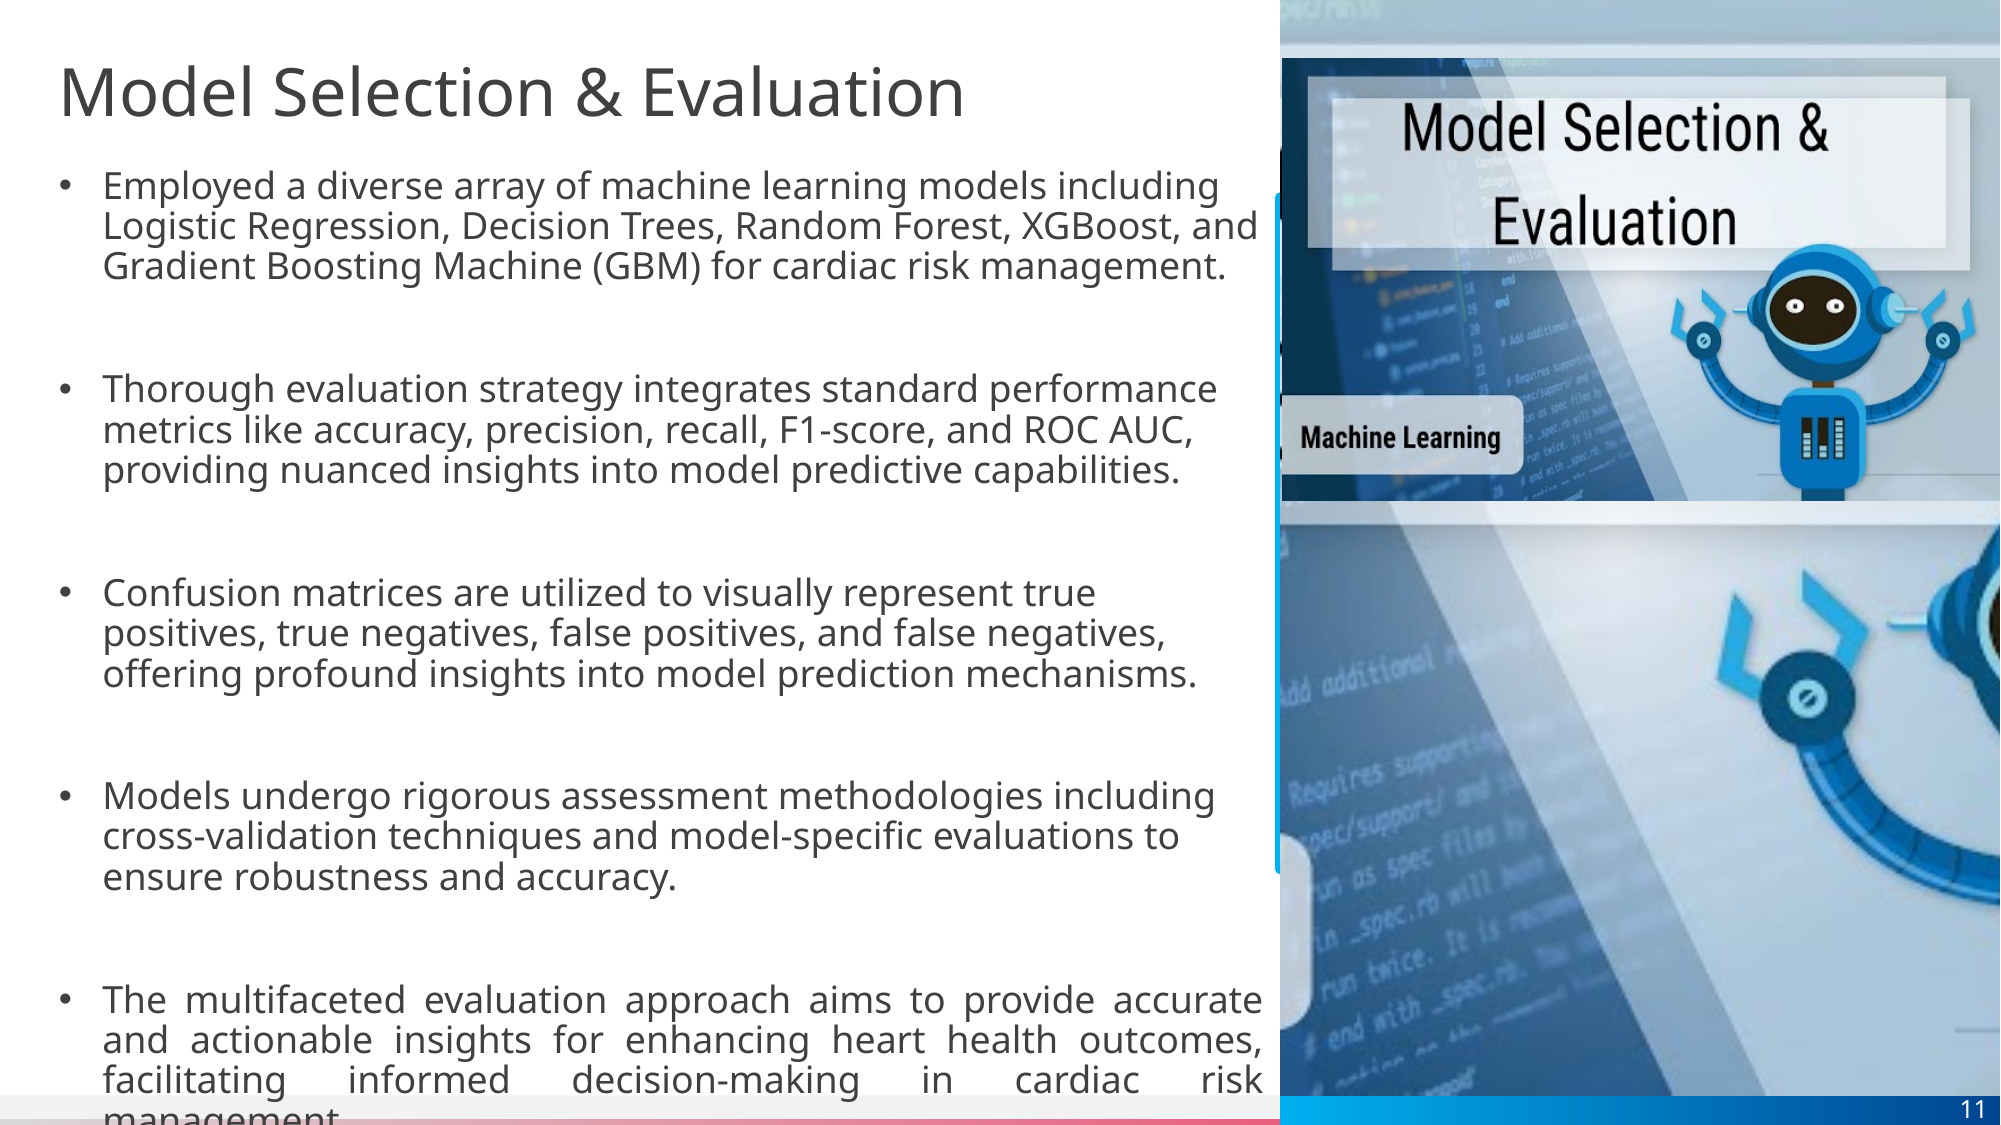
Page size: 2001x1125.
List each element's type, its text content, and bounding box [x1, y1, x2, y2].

title Model Selection & Evaluation [59, 59, 1207, 148]
slide_number 11 [1280, 1096, 2000, 1125]
list Employed a diverse array of machine learning models including Logistic Regression, Decision Trees, Random Forest, XGBoost, and Gradient Boosting Machine (GBM) for cardiac risk management. Thorough evaluation strategy integrates standard performance metrics like accuracy, precision, recall, F1-score, and ROC AUC, providing nuanced insights into model predictive capabilities. Confusion matrices are utilized to visually represent true positives, true negatives, false positives, and false negatives, offering profound insights into model prediction mechanisms. Models undergo rigorous assessment methodologies including cross-validation techniques and model-specific evaluations to ensure robustness and accuracy. The multifaceted evaluation approach aims to provide accurate and actionable insights for enhancing heart health outcomes, facilitating informed decision-making in cardiac risk management. [59, 166, 1265, 1066]
picture [1280, 0, 2000, 1096]
